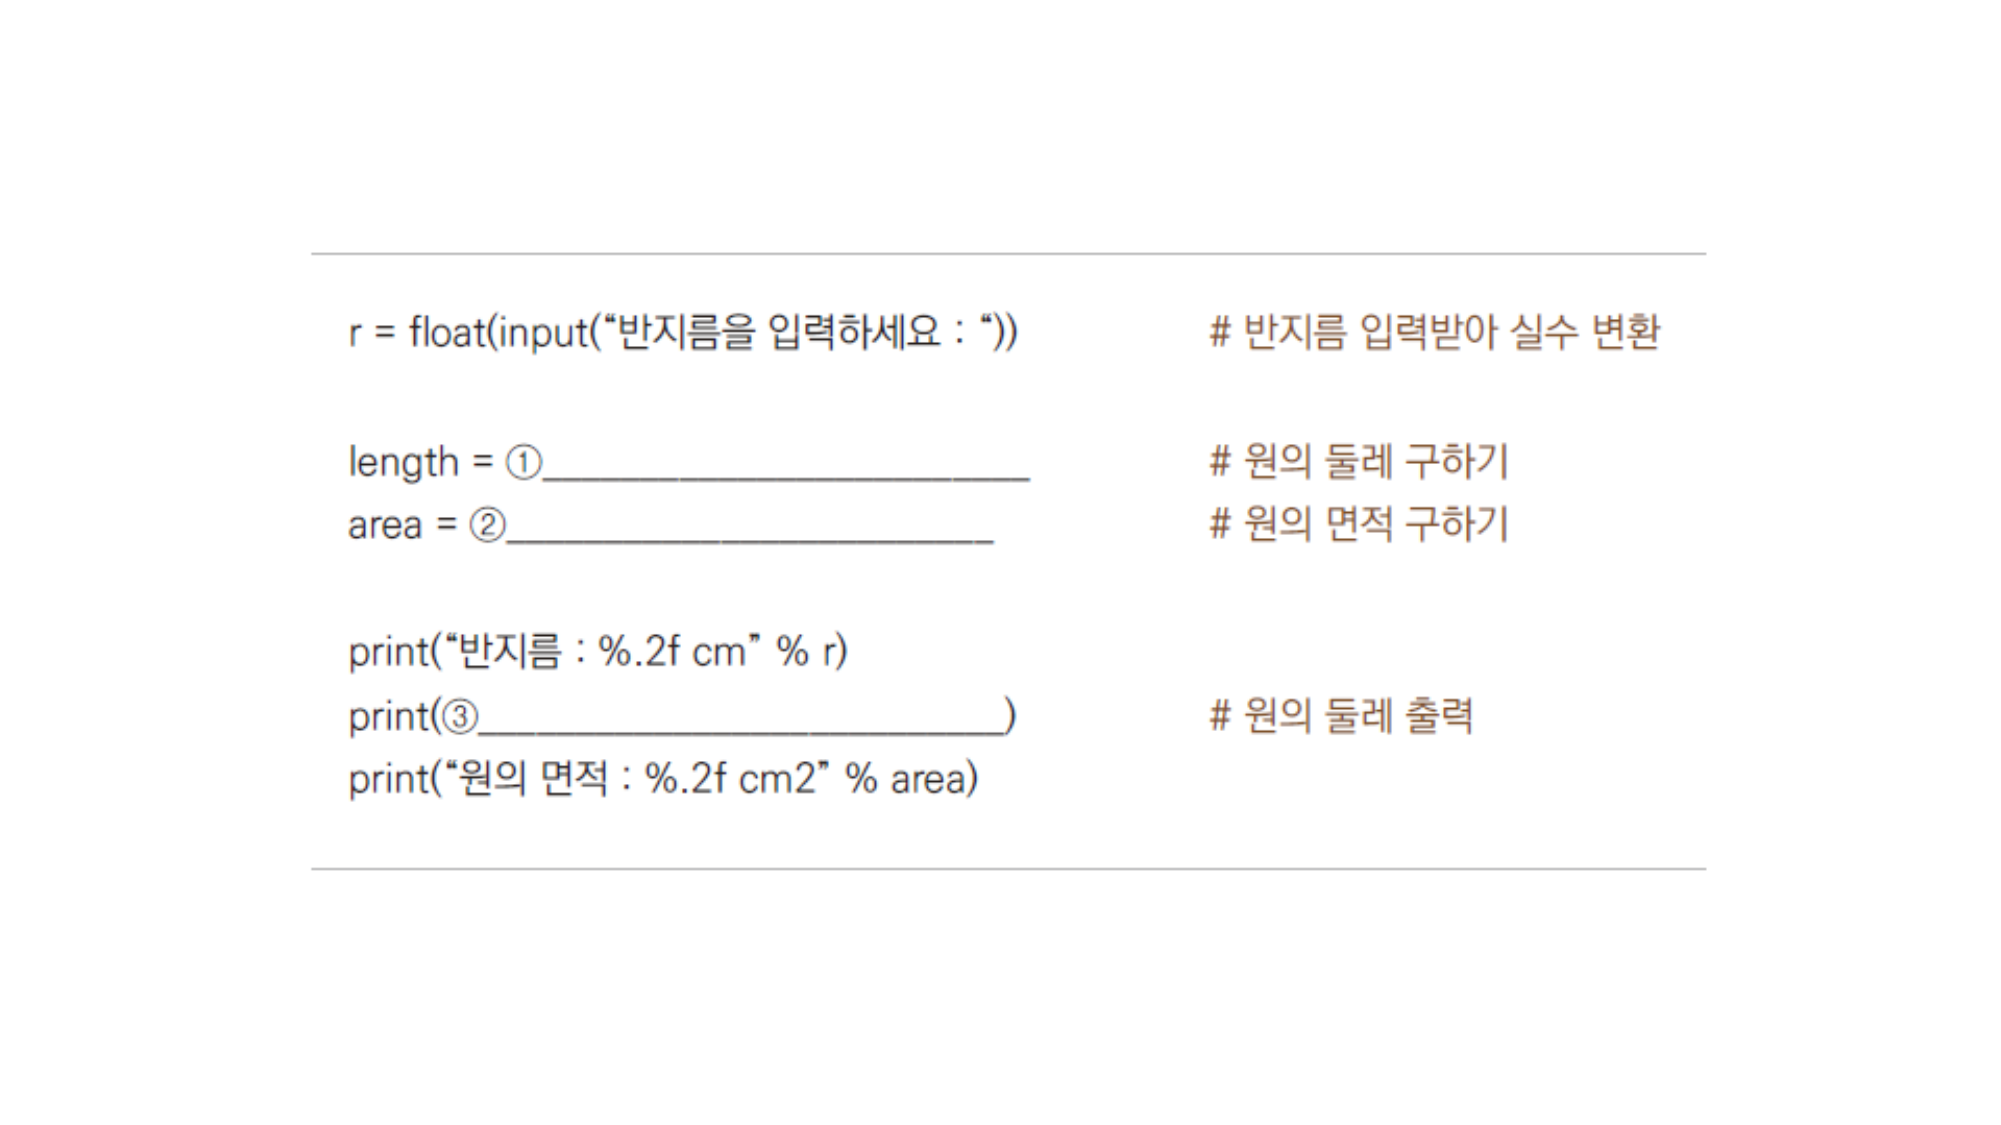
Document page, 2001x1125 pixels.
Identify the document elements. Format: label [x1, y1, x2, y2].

text_box [266, 220, 1734, 904]
